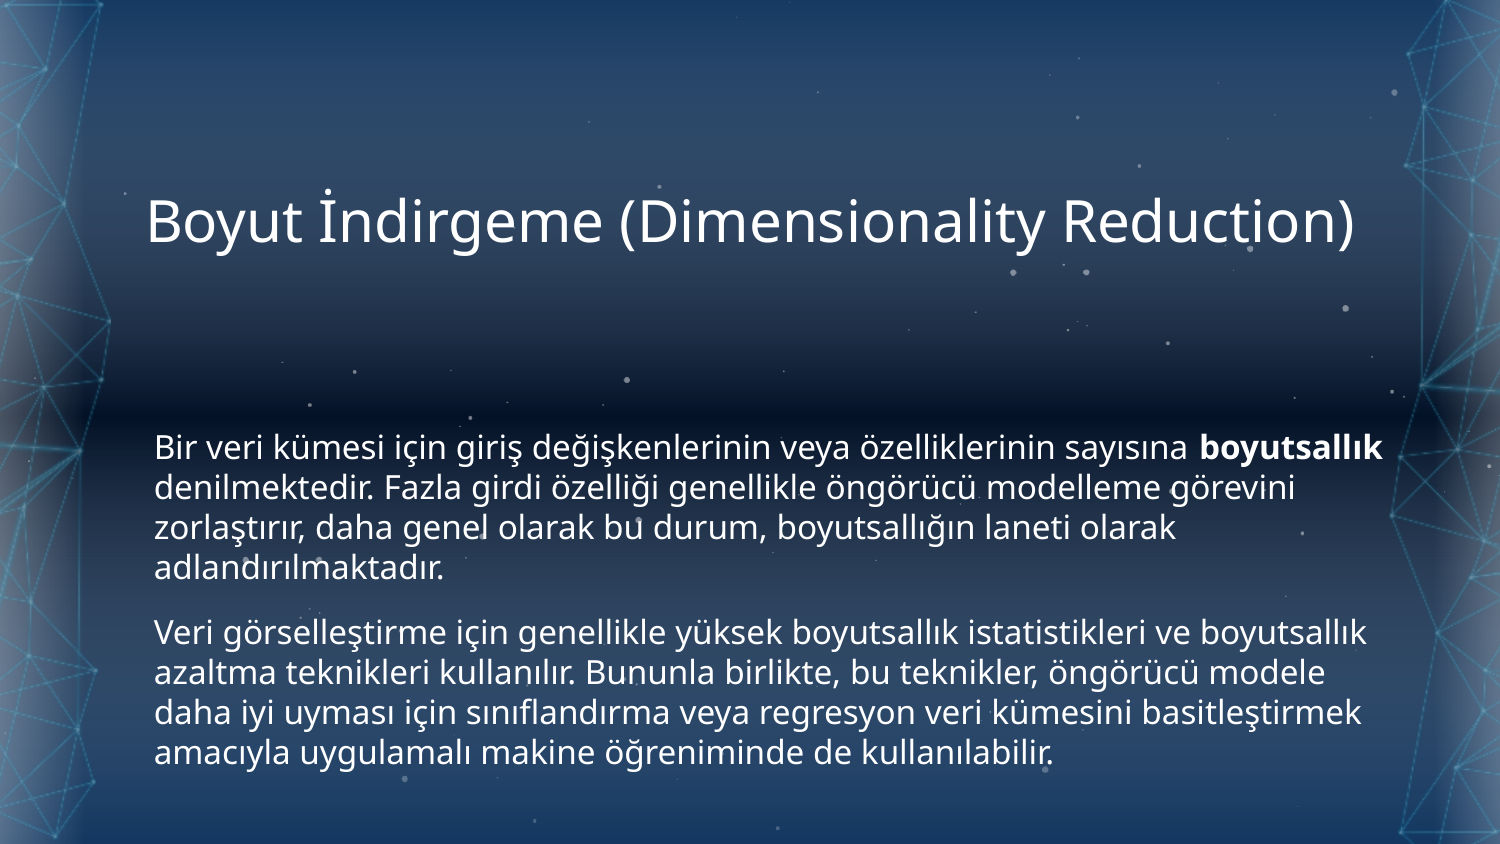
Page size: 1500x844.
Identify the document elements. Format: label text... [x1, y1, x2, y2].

picture [0, 0, 1500, 844]
list Bir veri kümesi için giriş değişkenlerinin veya özelliklerinin sayısına boyutsallık denilmektedir. Fazla girdi özelliği genellikle öngörücü modelleme görevini zorlaştırır, daha genel olarak bu durum, boyutsallığın laneti olarak adlandırılmaktadır. Veri görselleştirme için genellikle yüksek boyutsallık istatistikleri ve boyutsallık azaltma teknikleri kullanılır. Bununla birlikte, bu teknikler, öngörücü modele daha iyi uyması için sınıflandırma veya regresyon veri kümesini basitleştirmek amacıyla uygulamalı makine öğreniminde de kullanılabilir. [138, 411, 1405, 844]
title Boyut İndirgeme (Dimensionality Reduction) [117, 172, 1382, 266]
